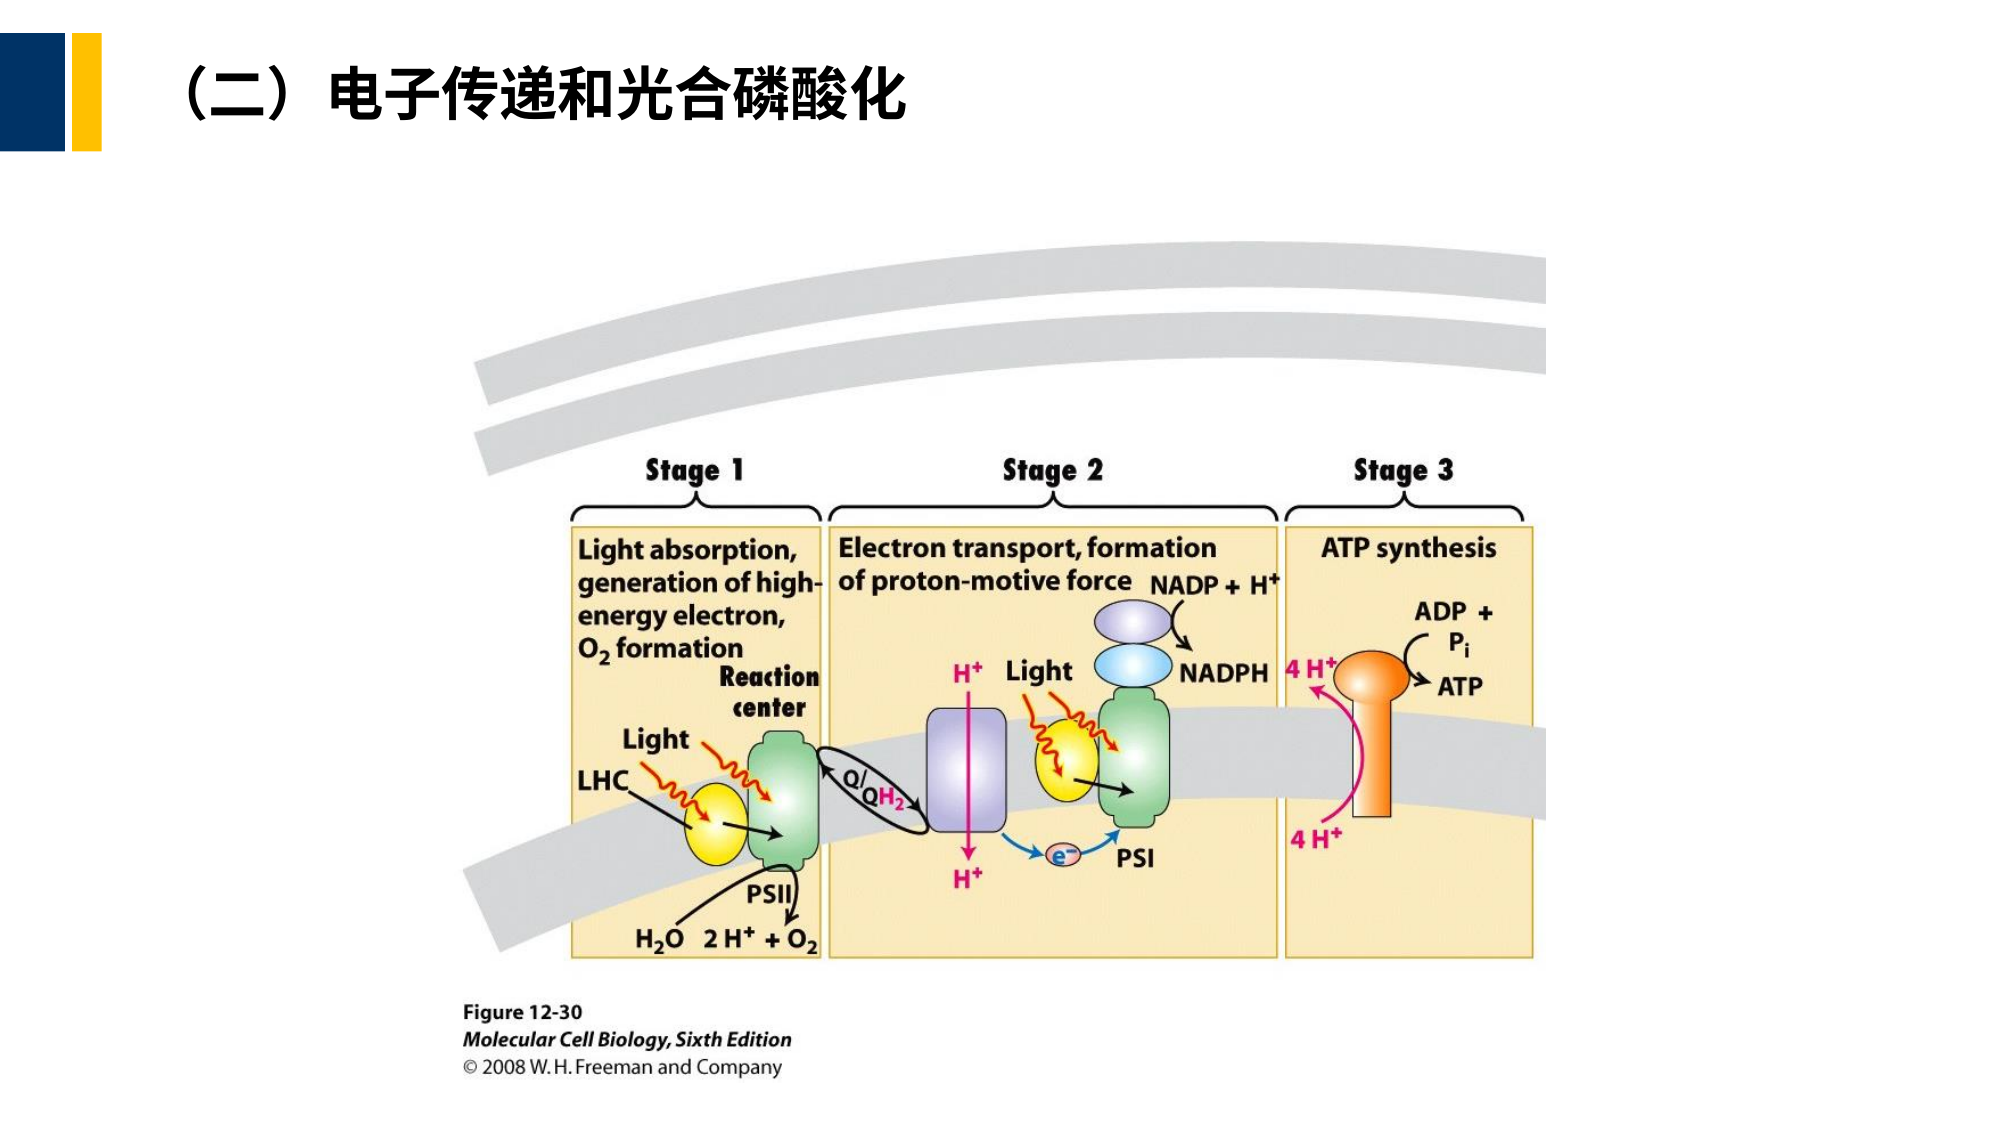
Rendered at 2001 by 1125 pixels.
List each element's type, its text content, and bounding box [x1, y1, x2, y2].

picture [454, 231, 1546, 1083]
title （二）电子传递和光合磷酸化 [135, 33, 1950, 152]
